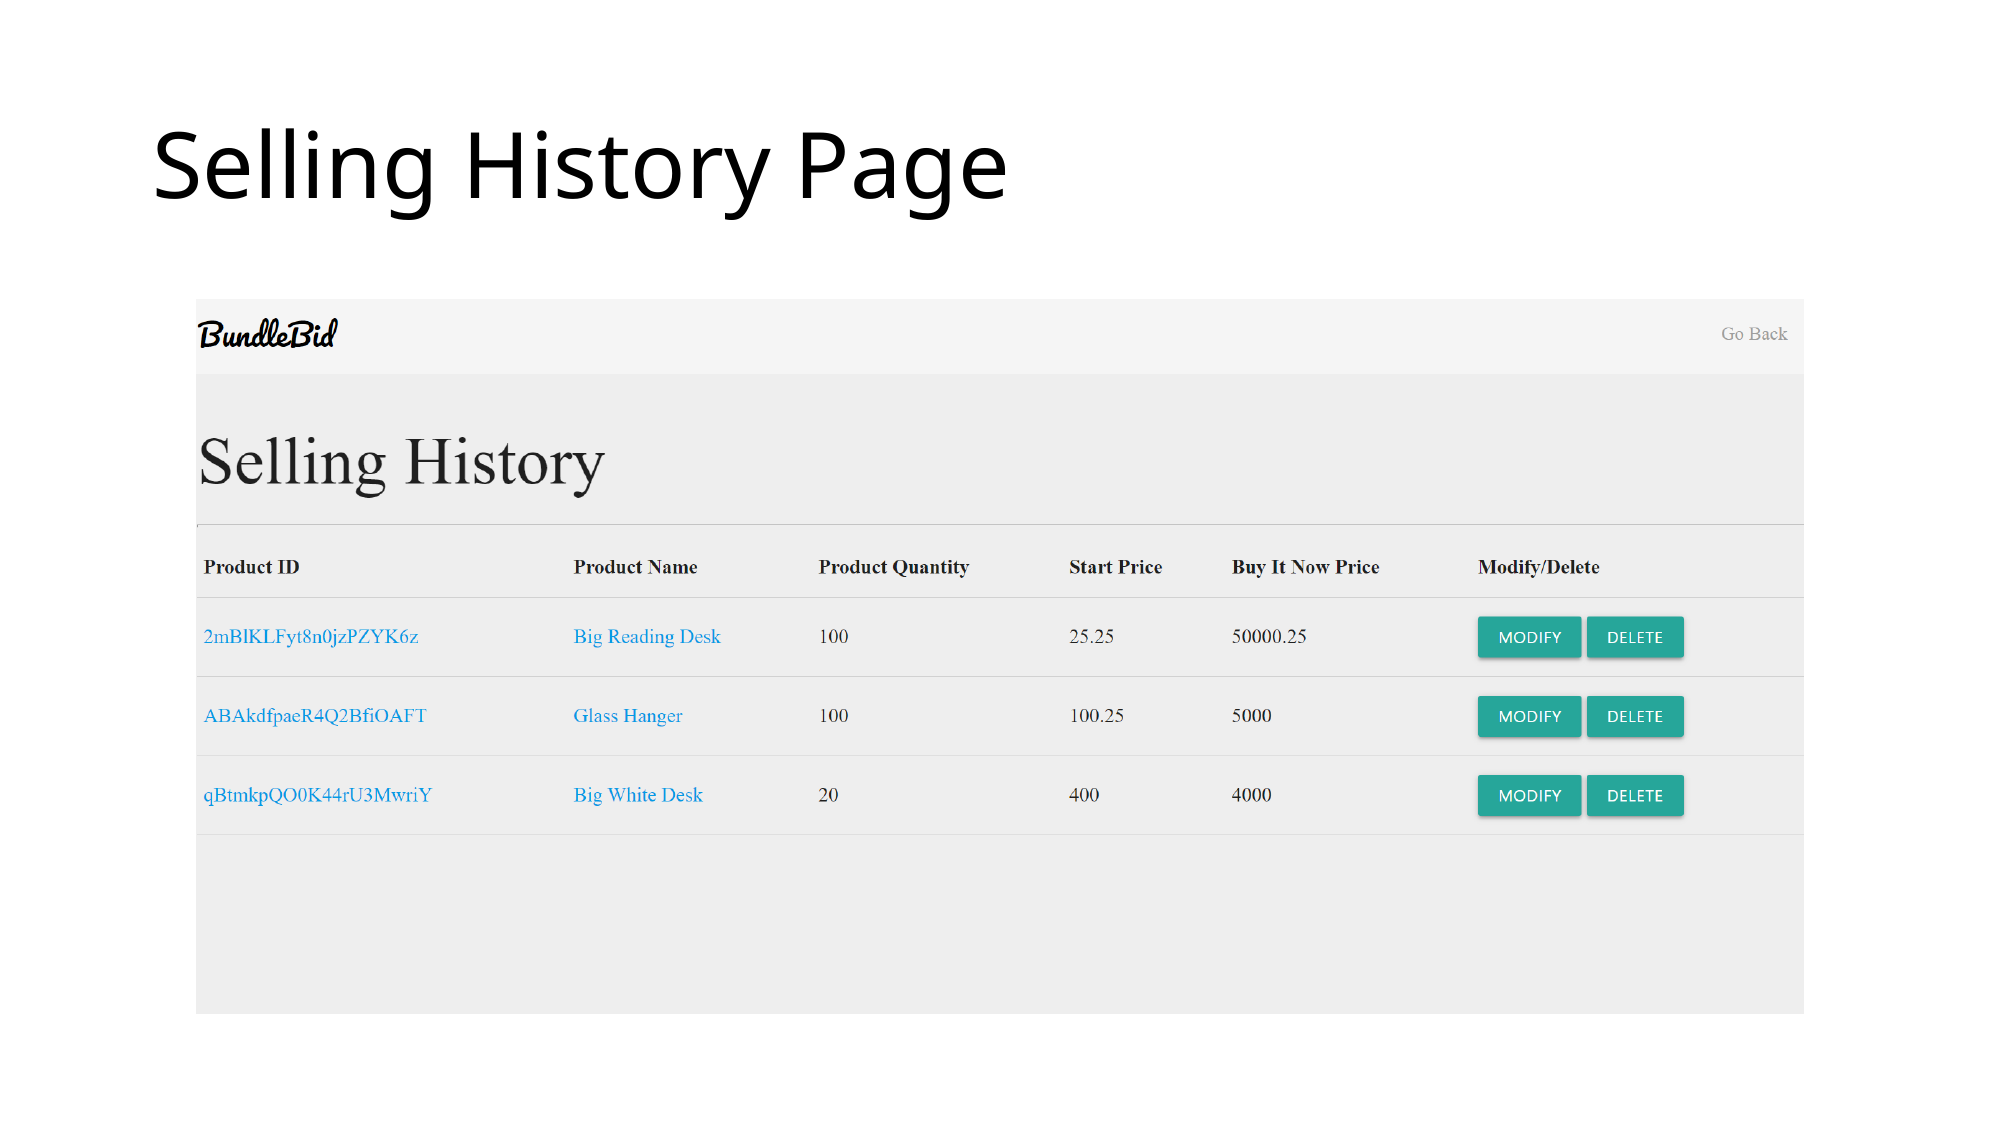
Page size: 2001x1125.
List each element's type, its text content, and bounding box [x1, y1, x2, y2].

title Selling History Page [137, 59, 1863, 278]
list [196, 299, 1804, 1014]
